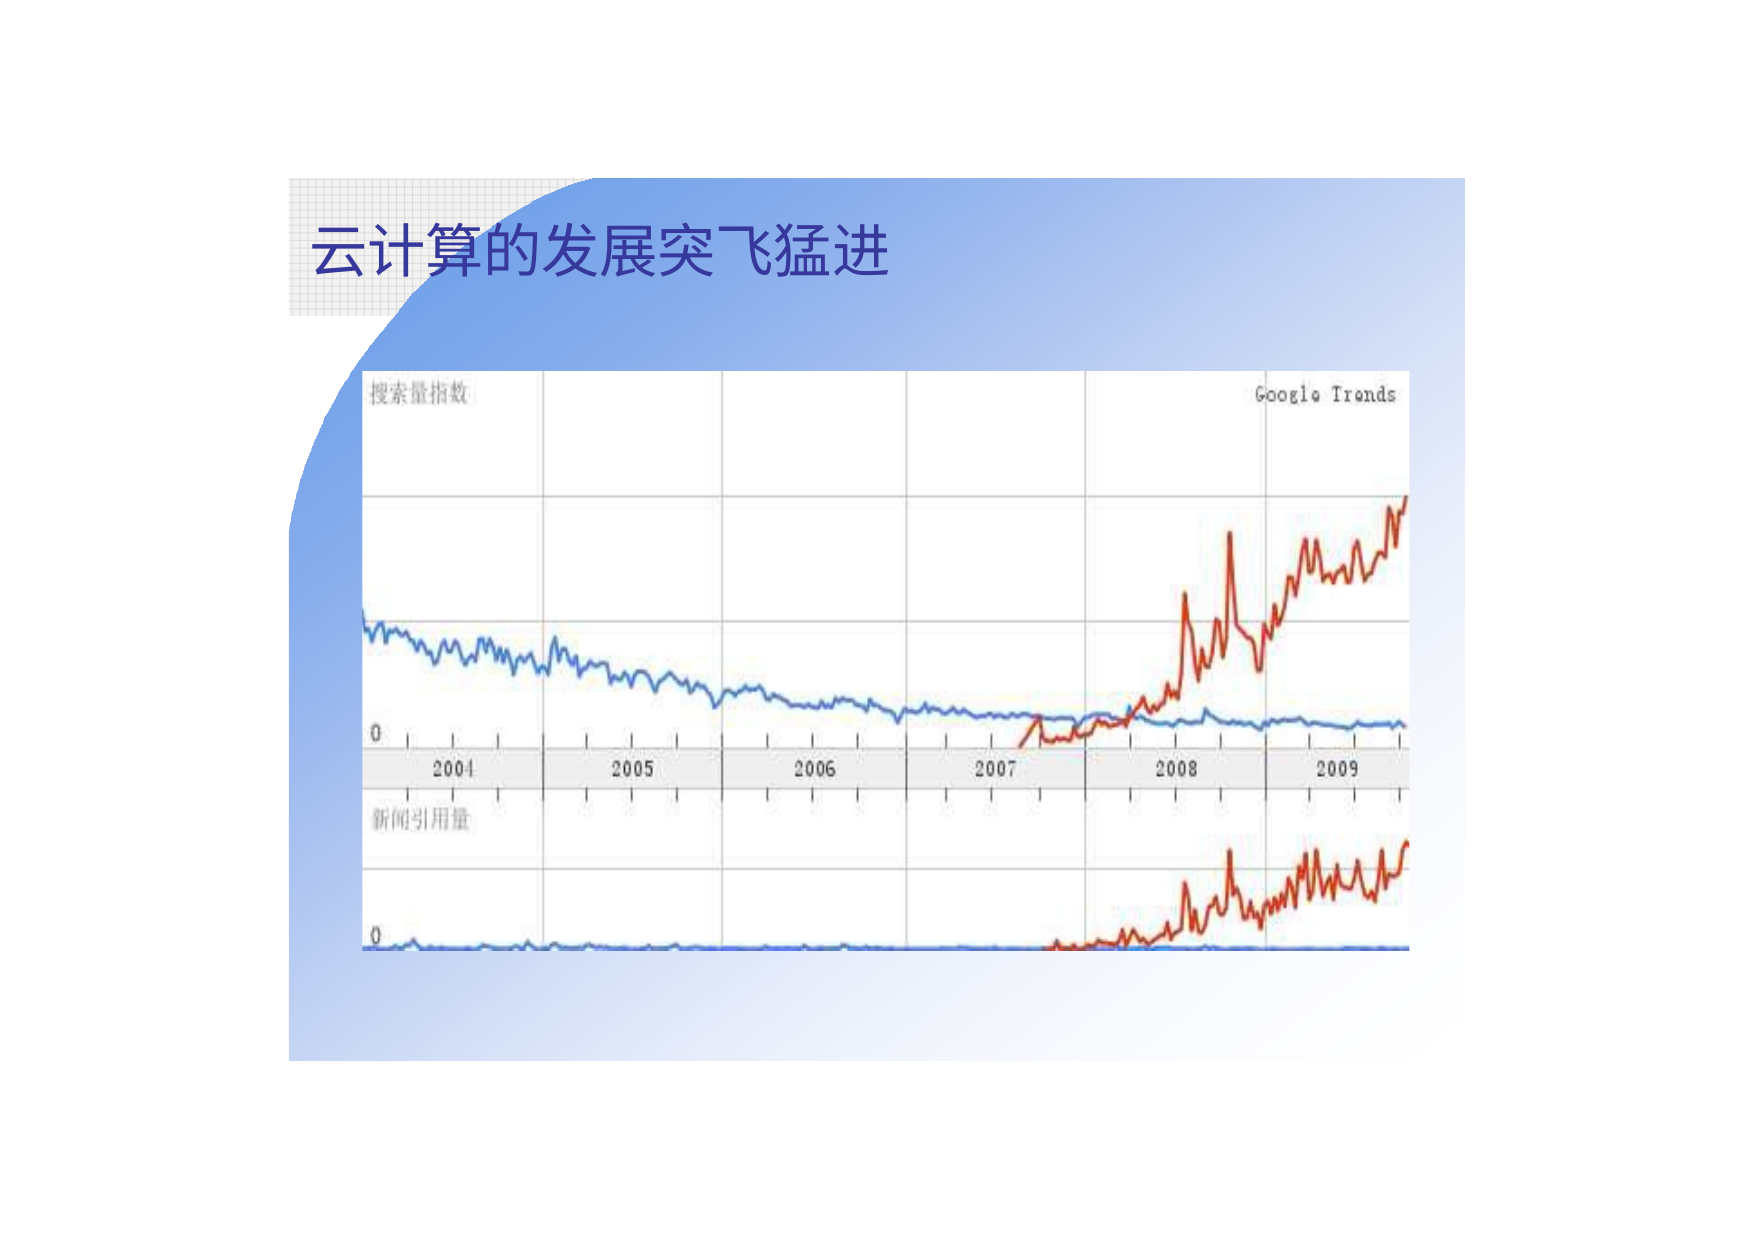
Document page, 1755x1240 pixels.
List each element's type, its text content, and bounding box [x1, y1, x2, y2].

text_box 云计算的发展突飞猛进 [307, 215, 898, 285]
text_box [288, 178, 1465, 1061]
text_box [362, 371, 1410, 951]
